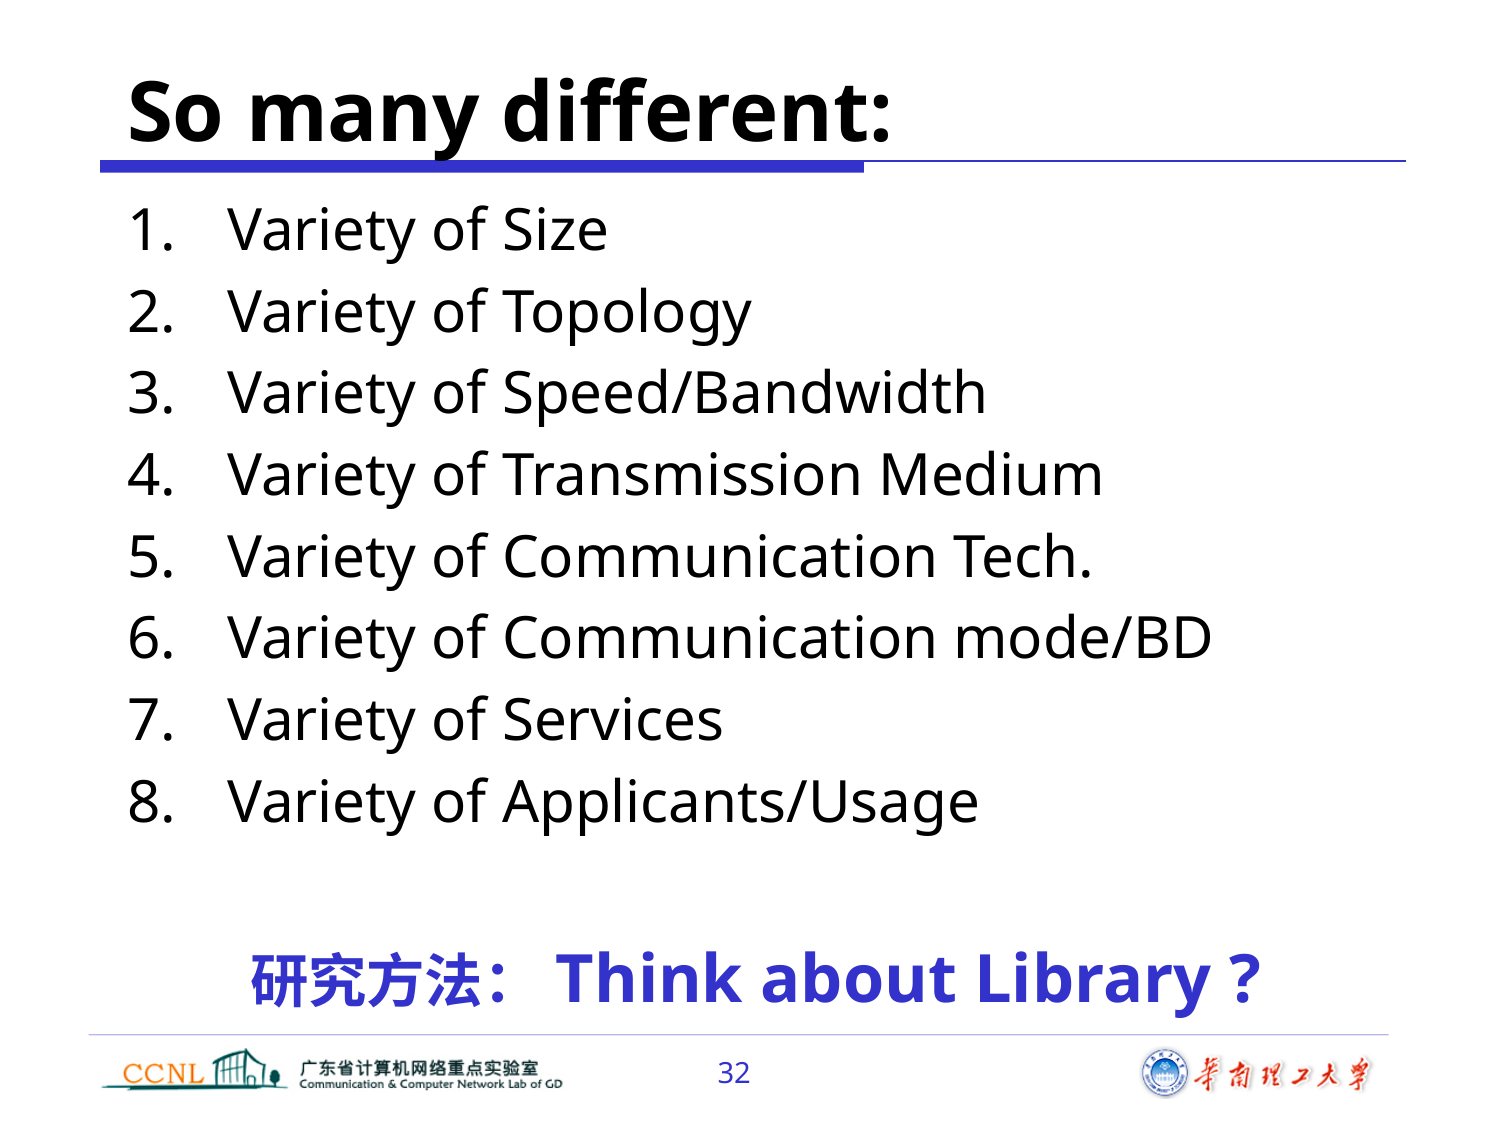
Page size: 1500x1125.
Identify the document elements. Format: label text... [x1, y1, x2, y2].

picture [88, 1046, 573, 1096]
list Variety of Size Variety of Topology Variety of Speed/Bandwidth Variety of Transmission Medium Variety of Communication Tech. Variety of Communication mode/BD Variety of Services Variety of Applicants/Usage [112, 1024, 1424, 1036]
text_box 研究方法：Think about Library ? [64, 928, 1447, 1024]
list Variety of Size Variety of Topology Variety of Speed/Bandwidth Variety of Transmission Medium Variety of Communication Tech. Variety of Communication mode/BD Variety of Services Variety of Applicants/Usage [112, 184, 1424, 928]
title So many different: [111, 54, 1388, 162]
picture [1139, 1046, 1382, 1099]
